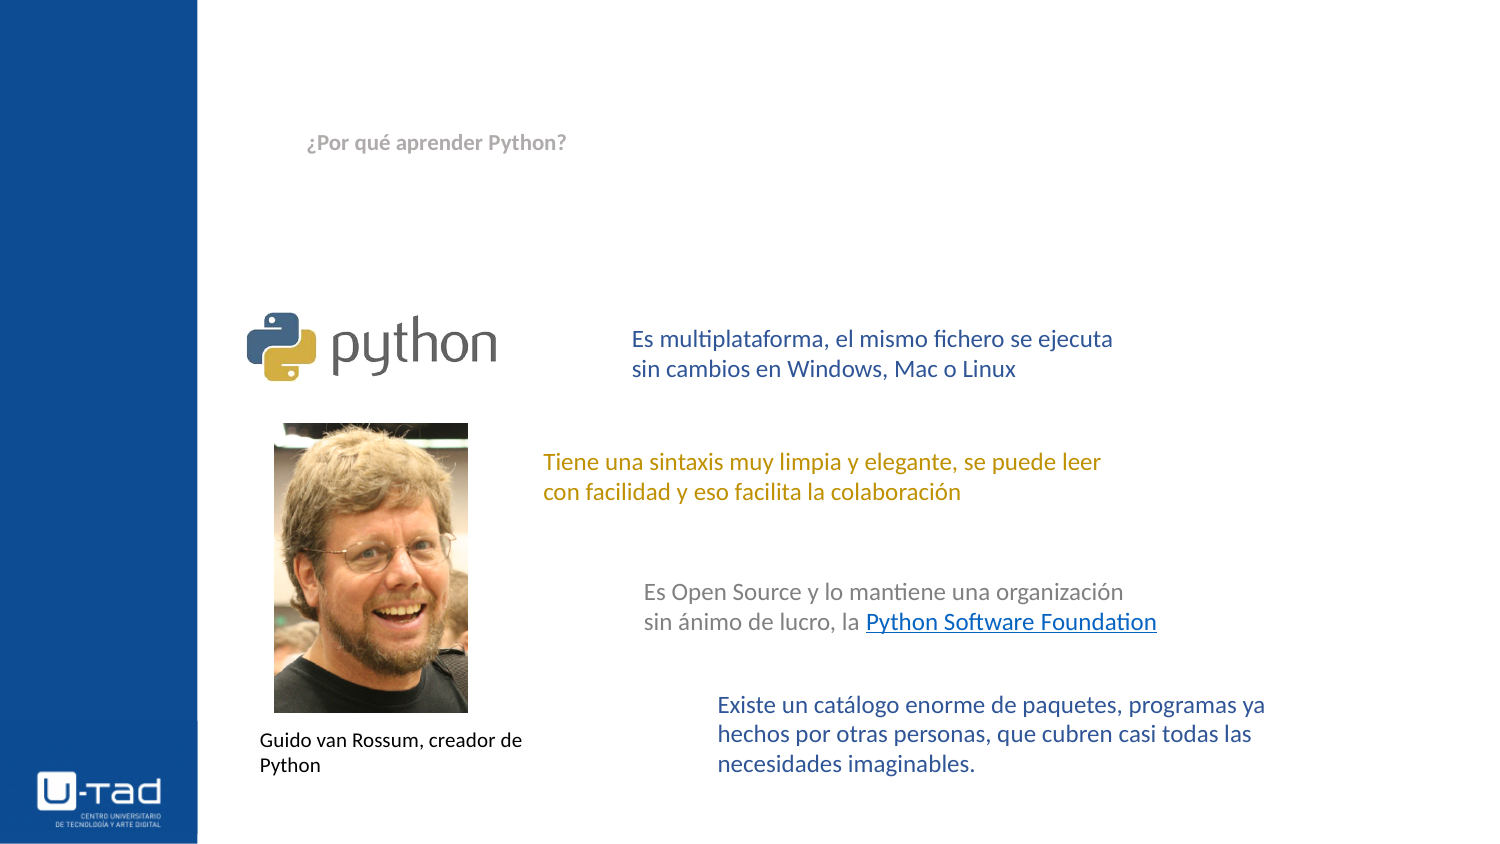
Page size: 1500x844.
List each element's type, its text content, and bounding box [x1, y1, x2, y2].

text_box Guido van Rossum, creador de Python [244, 718, 569, 785]
text_box Es Open Source y lo mantiene una organización sin ánimo de lucro, la Python Software Foundation [629, 567, 1403, 643]
title ¿Por qué aprender Python? [291, 37, 1500, 163]
text_box Existe un catálogo enorme de paquetes, programas ya hechos por otras personas, que cubren casi todas las necesidades imaginables. [702, 680, 1500, 786]
text_box Es multiplataforma, el mismo fichero se ejecuta sin cambios en Windows, Mac o Linux [617, 315, 1415, 391]
picture [0, 721, 198, 834]
text_box Tiene una sintaxis muy limpia y elegante, se puede leer con facilidad y eso facilita la colaboración [528, 438, 1326, 513]
picture [222, 244, 520, 713]
